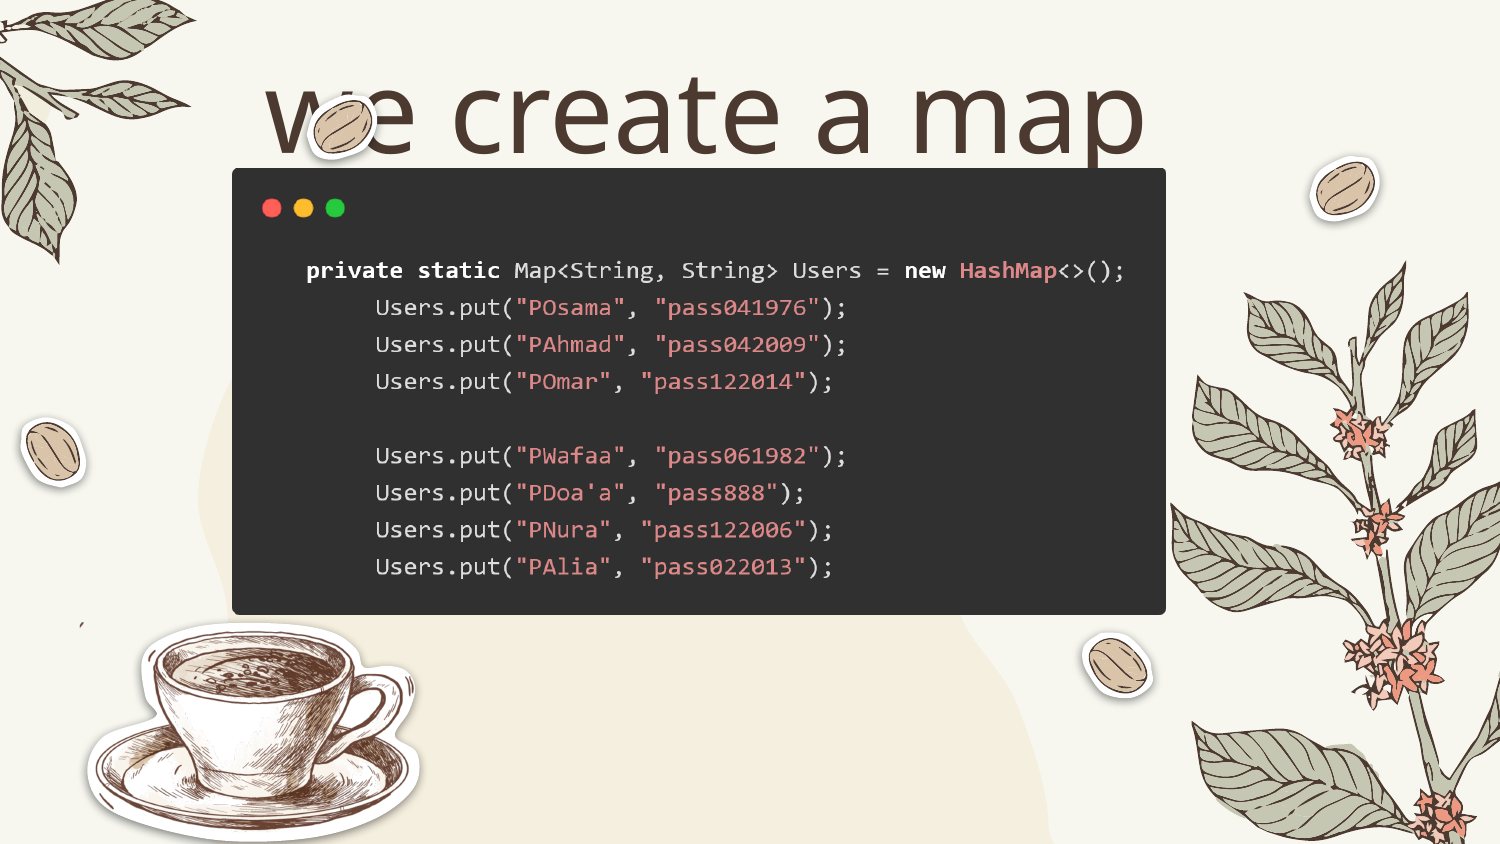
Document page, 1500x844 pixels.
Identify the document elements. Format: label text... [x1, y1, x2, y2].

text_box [37, 595, 465, 844]
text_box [19, 419, 88, 486]
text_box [1083, 631, 1152, 699]
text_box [308, 93, 377, 161]
picture [232, 166, 1166, 615]
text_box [1310, 155, 1379, 223]
title we create a map [182, 84, 1262, 192]
